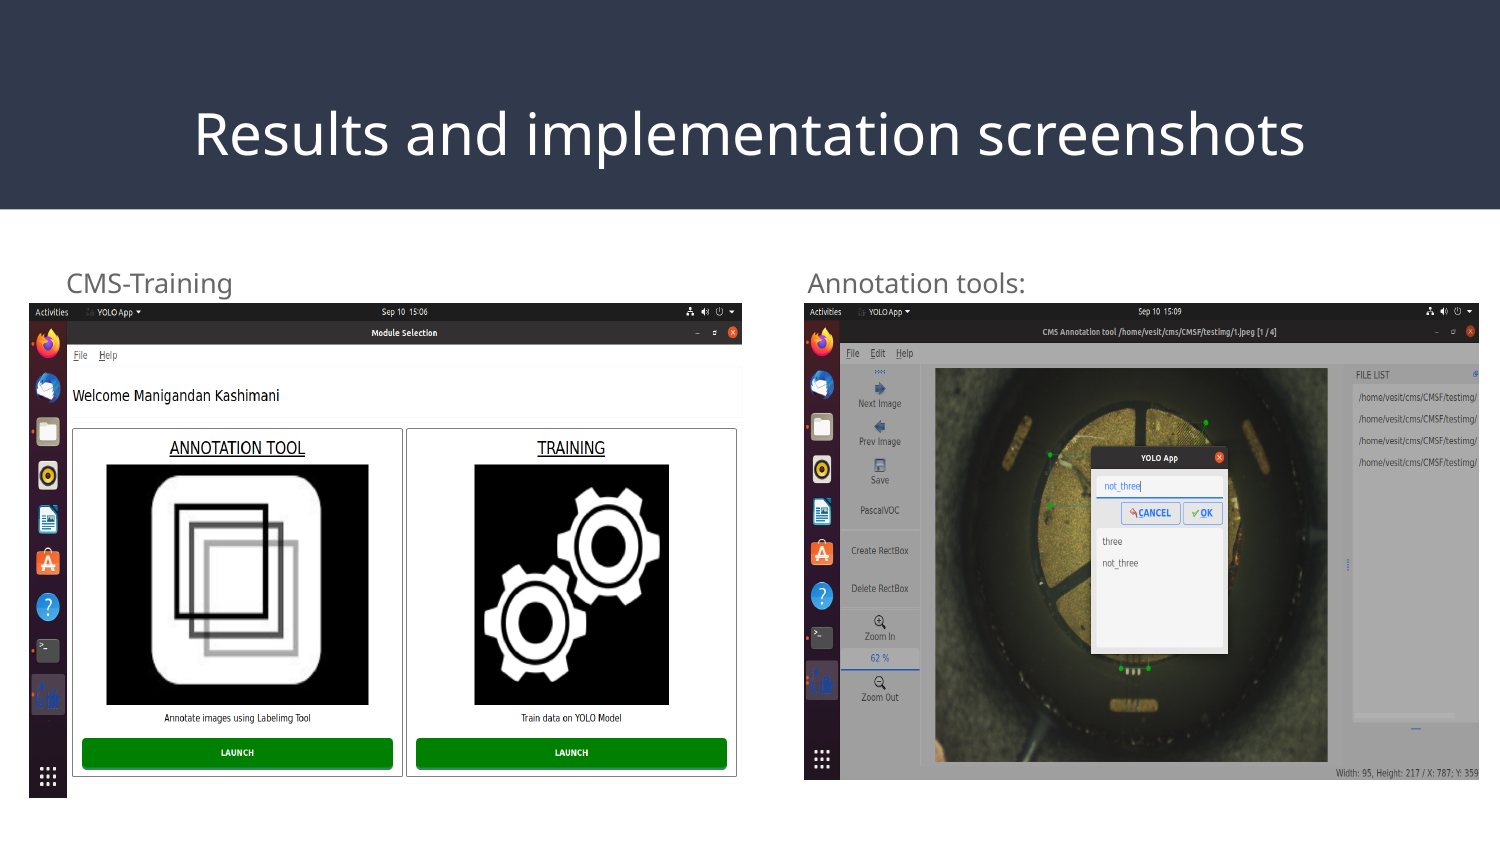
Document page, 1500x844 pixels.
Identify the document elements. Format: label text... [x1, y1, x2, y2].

list CMS-Training [51, 247, 708, 302]
title Results and implementation screenshots [51, 82, 1449, 185]
list Annotation tools: [792, 247, 1449, 752]
picture [29, 303, 743, 798]
picture [804, 303, 1479, 780]
